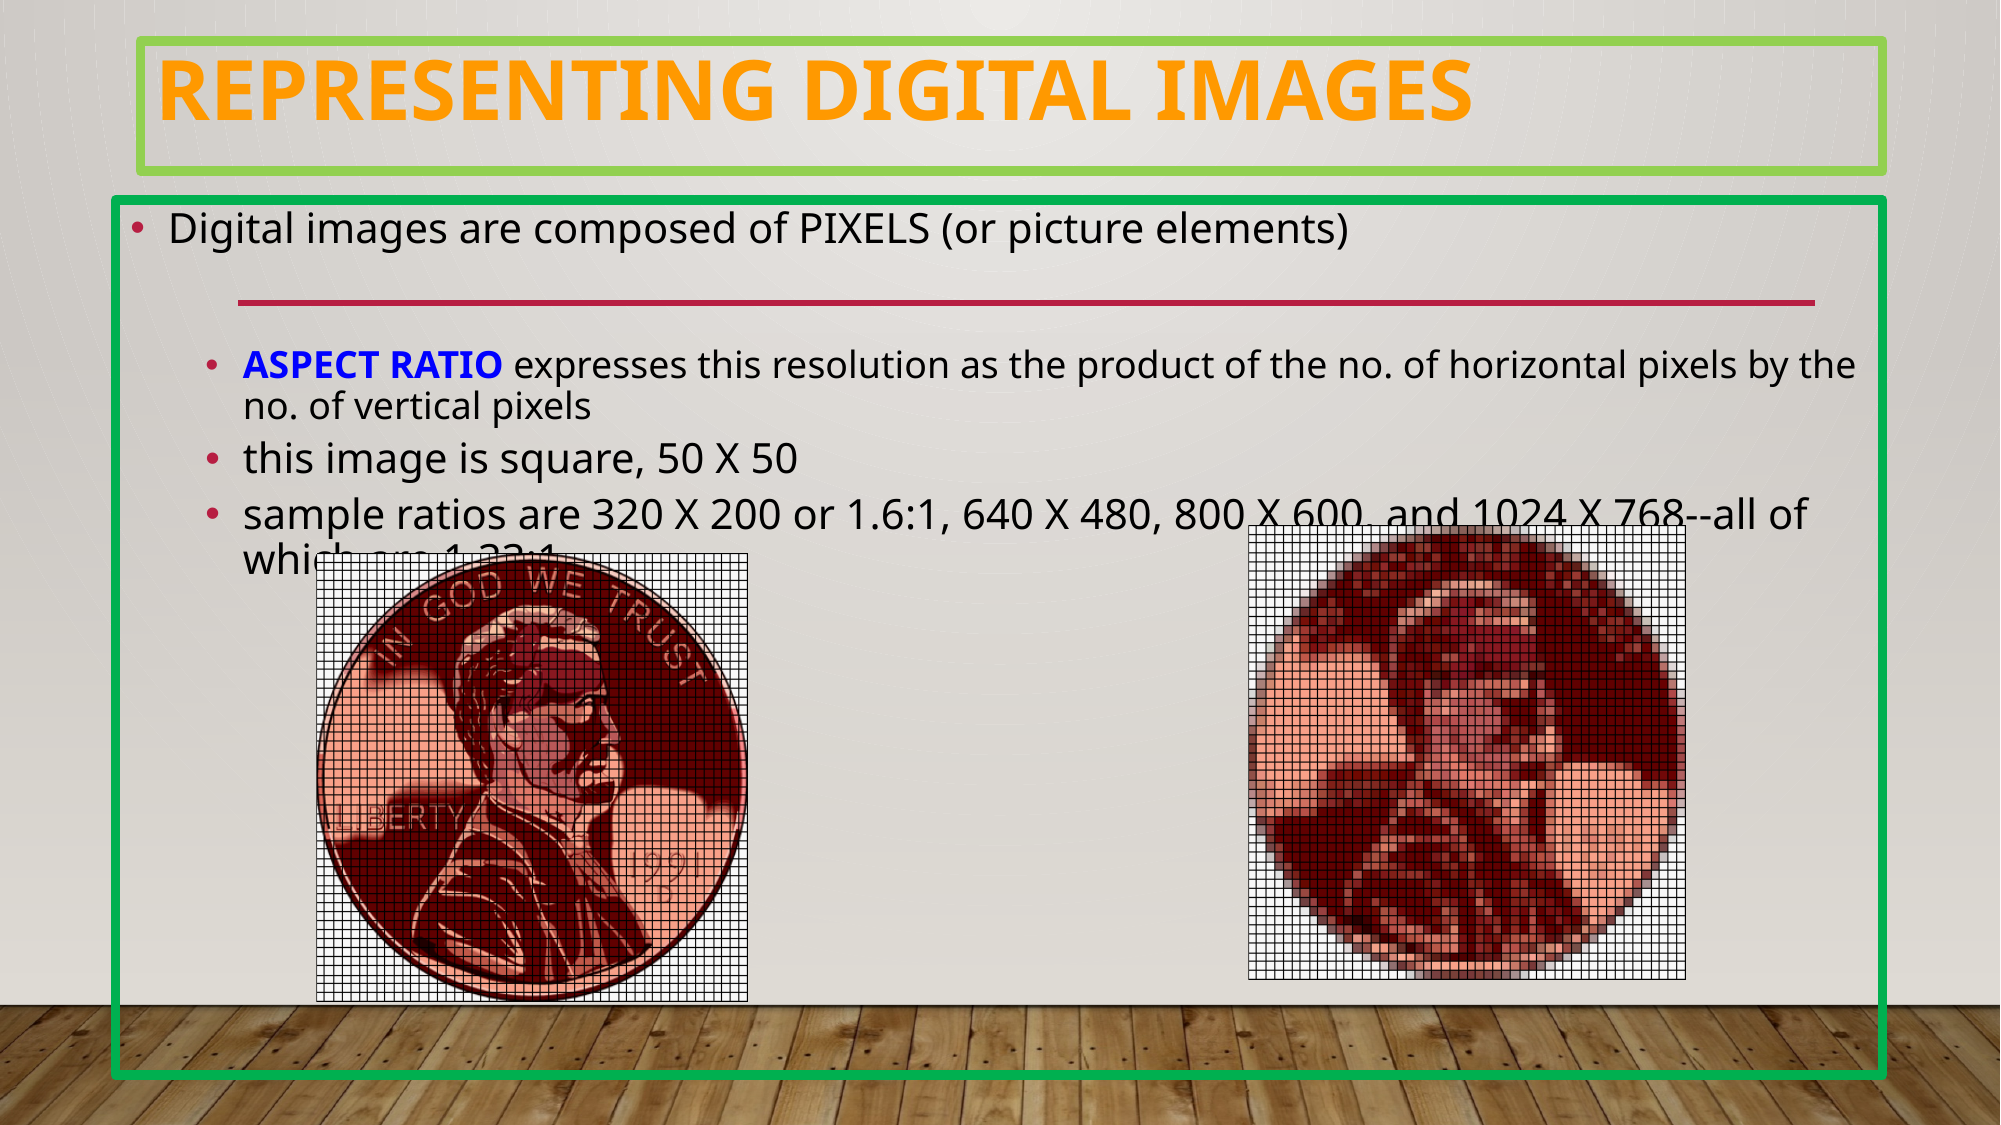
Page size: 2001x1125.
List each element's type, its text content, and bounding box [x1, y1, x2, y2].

title Representing Digital Images [140, 41, 1883, 172]
picture [1248, 525, 1687, 981]
picture [0, 1005, 2000, 1125]
picture [316, 553, 749, 1003]
list Digital images are composed of PIXELS (or picture elements) ASPECT RATIO expresses this resolution as the product of the no. of horizontal pixels by the no. of vertical pixels this image is square, 50 X 50 sample ratios are 320 X 200 or 1.6:1, 640 X 480, 800 X 600, and 1024 X 768--all of which are 1.33:1 [115, 200, 1883, 1075]
